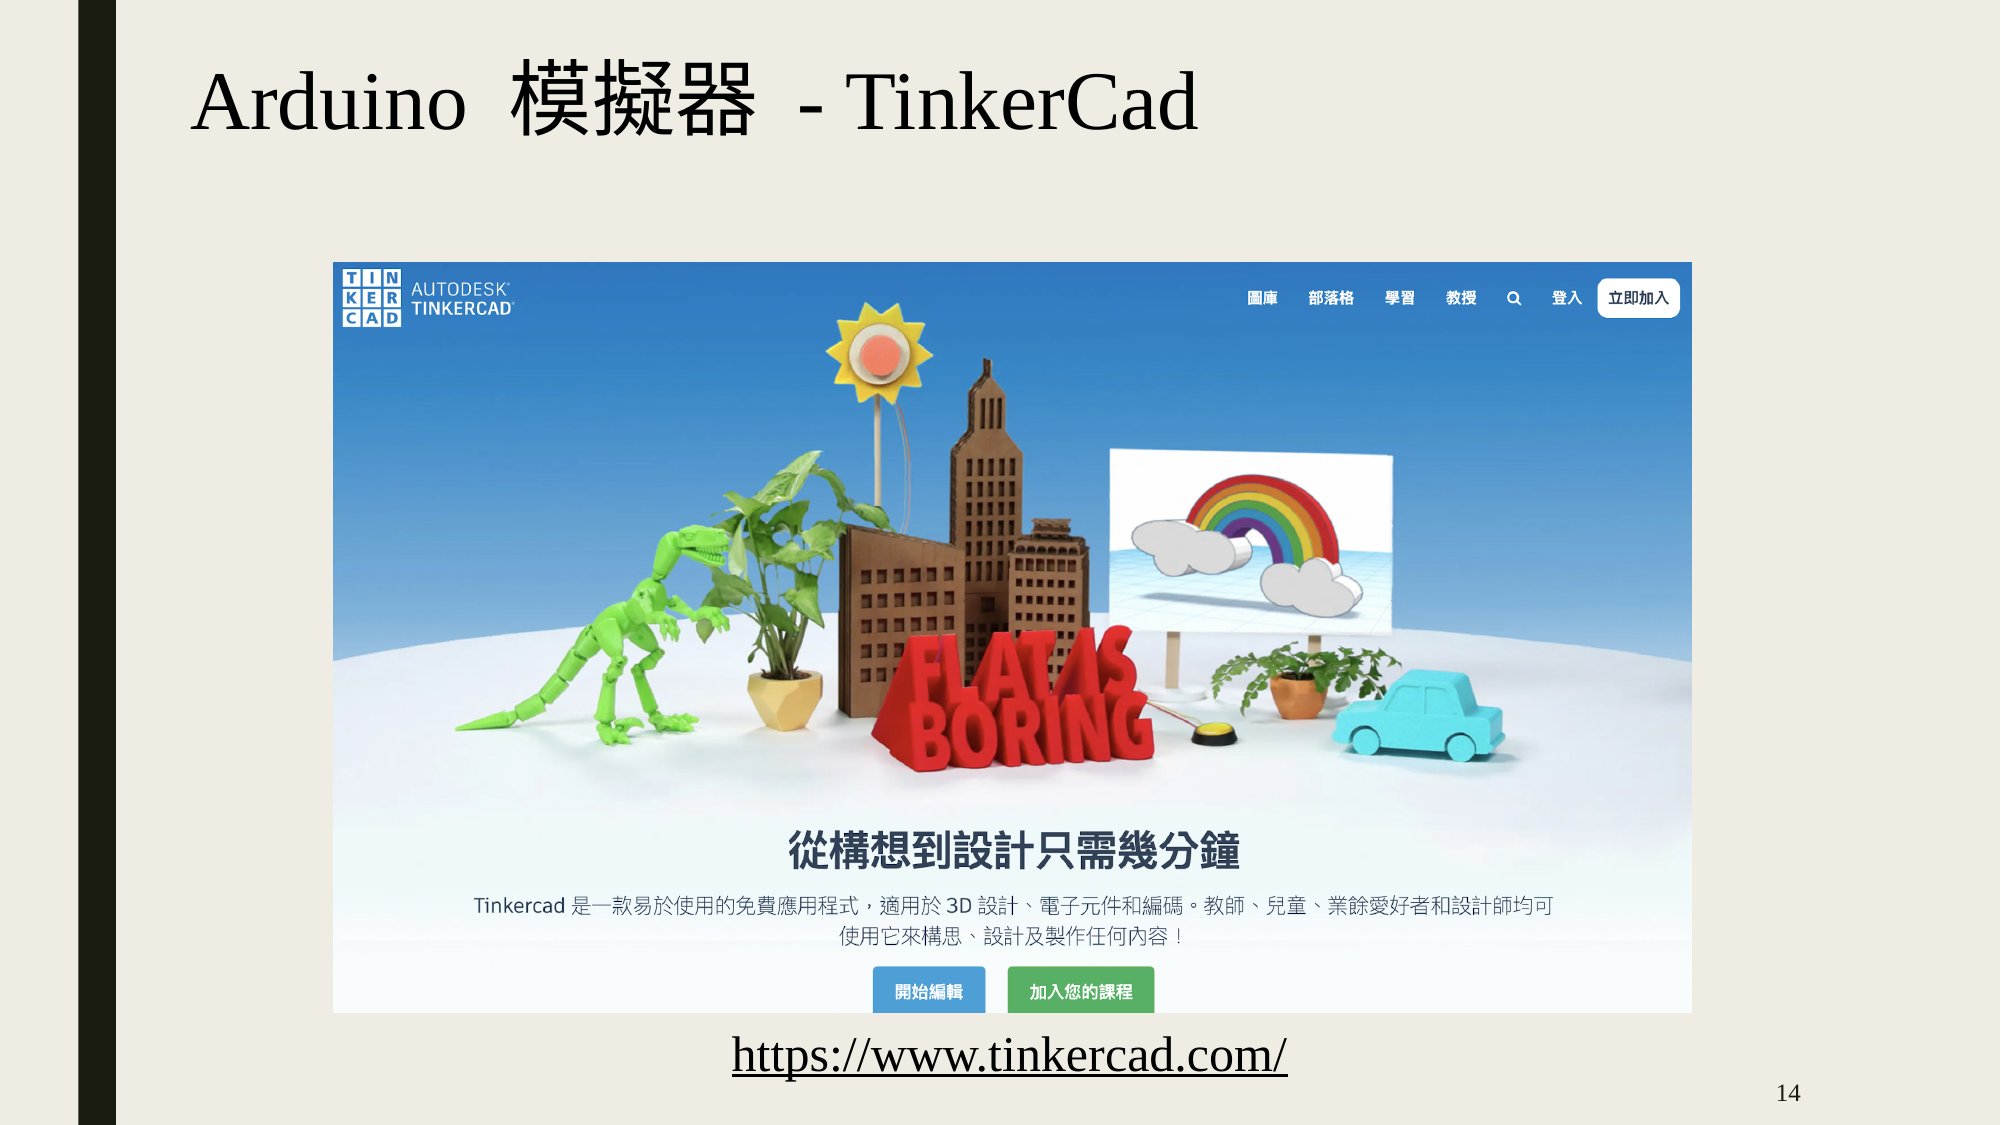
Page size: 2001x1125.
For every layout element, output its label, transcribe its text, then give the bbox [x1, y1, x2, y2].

text_box Arduino 模擬器 - TinkerCad [175, 50, 1485, 165]
slide_number 14 [1553, 1058, 1816, 1125]
text_box https://www.tinkercad.com/ [716, 1022, 1309, 1125]
picture [332, 261, 1692, 1013]
